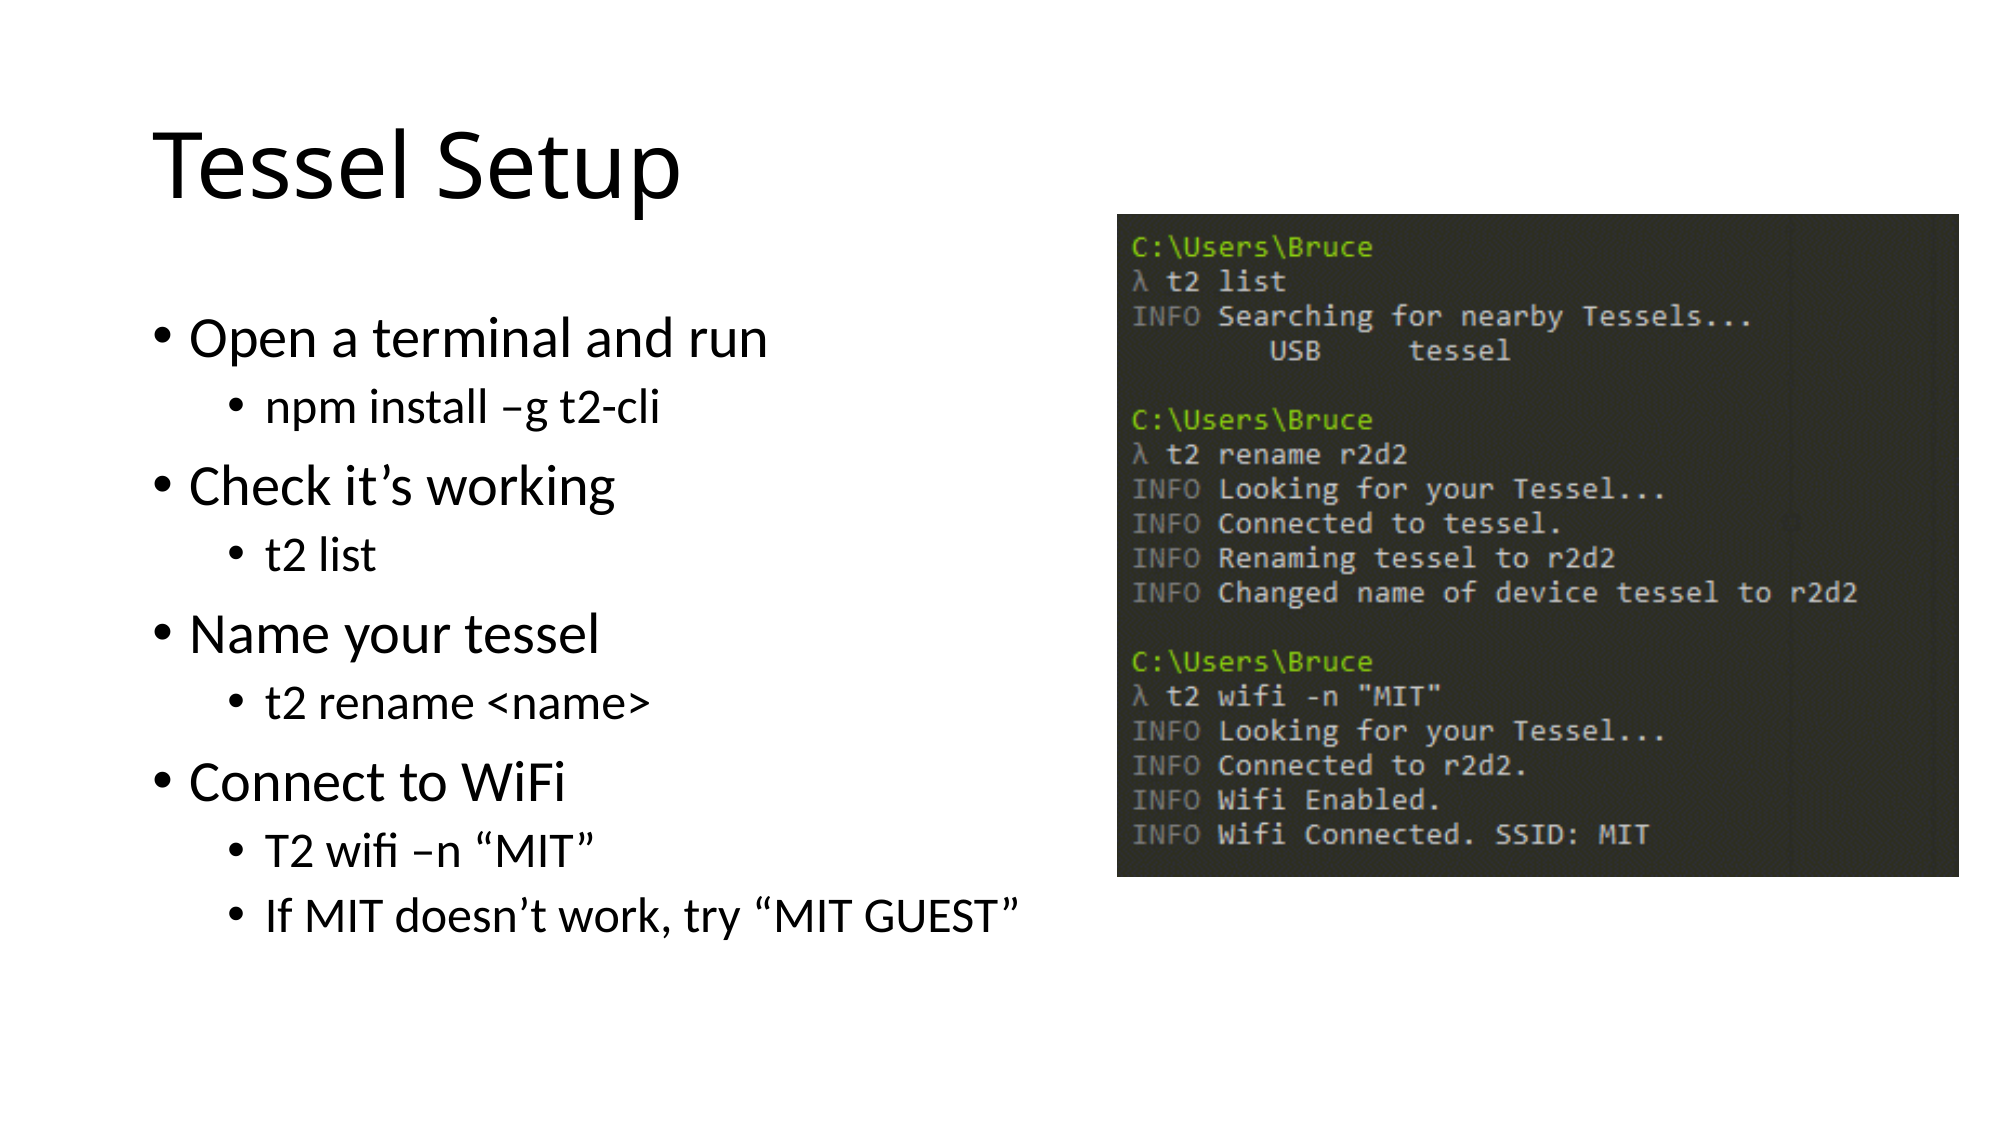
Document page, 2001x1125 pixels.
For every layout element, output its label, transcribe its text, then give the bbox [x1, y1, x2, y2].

picture [1117, 214, 1959, 878]
list Open a terminal and run npm install –g t2-cli Check it’s working t2 list Name your tessel t2 rename <name> Connect to WiFi T2 wifi –n “MIT” If MIT doesn’t work, try “MIT GUEST” [137, 299, 1863, 1014]
title Tessel Setup [137, 59, 1863, 278]
